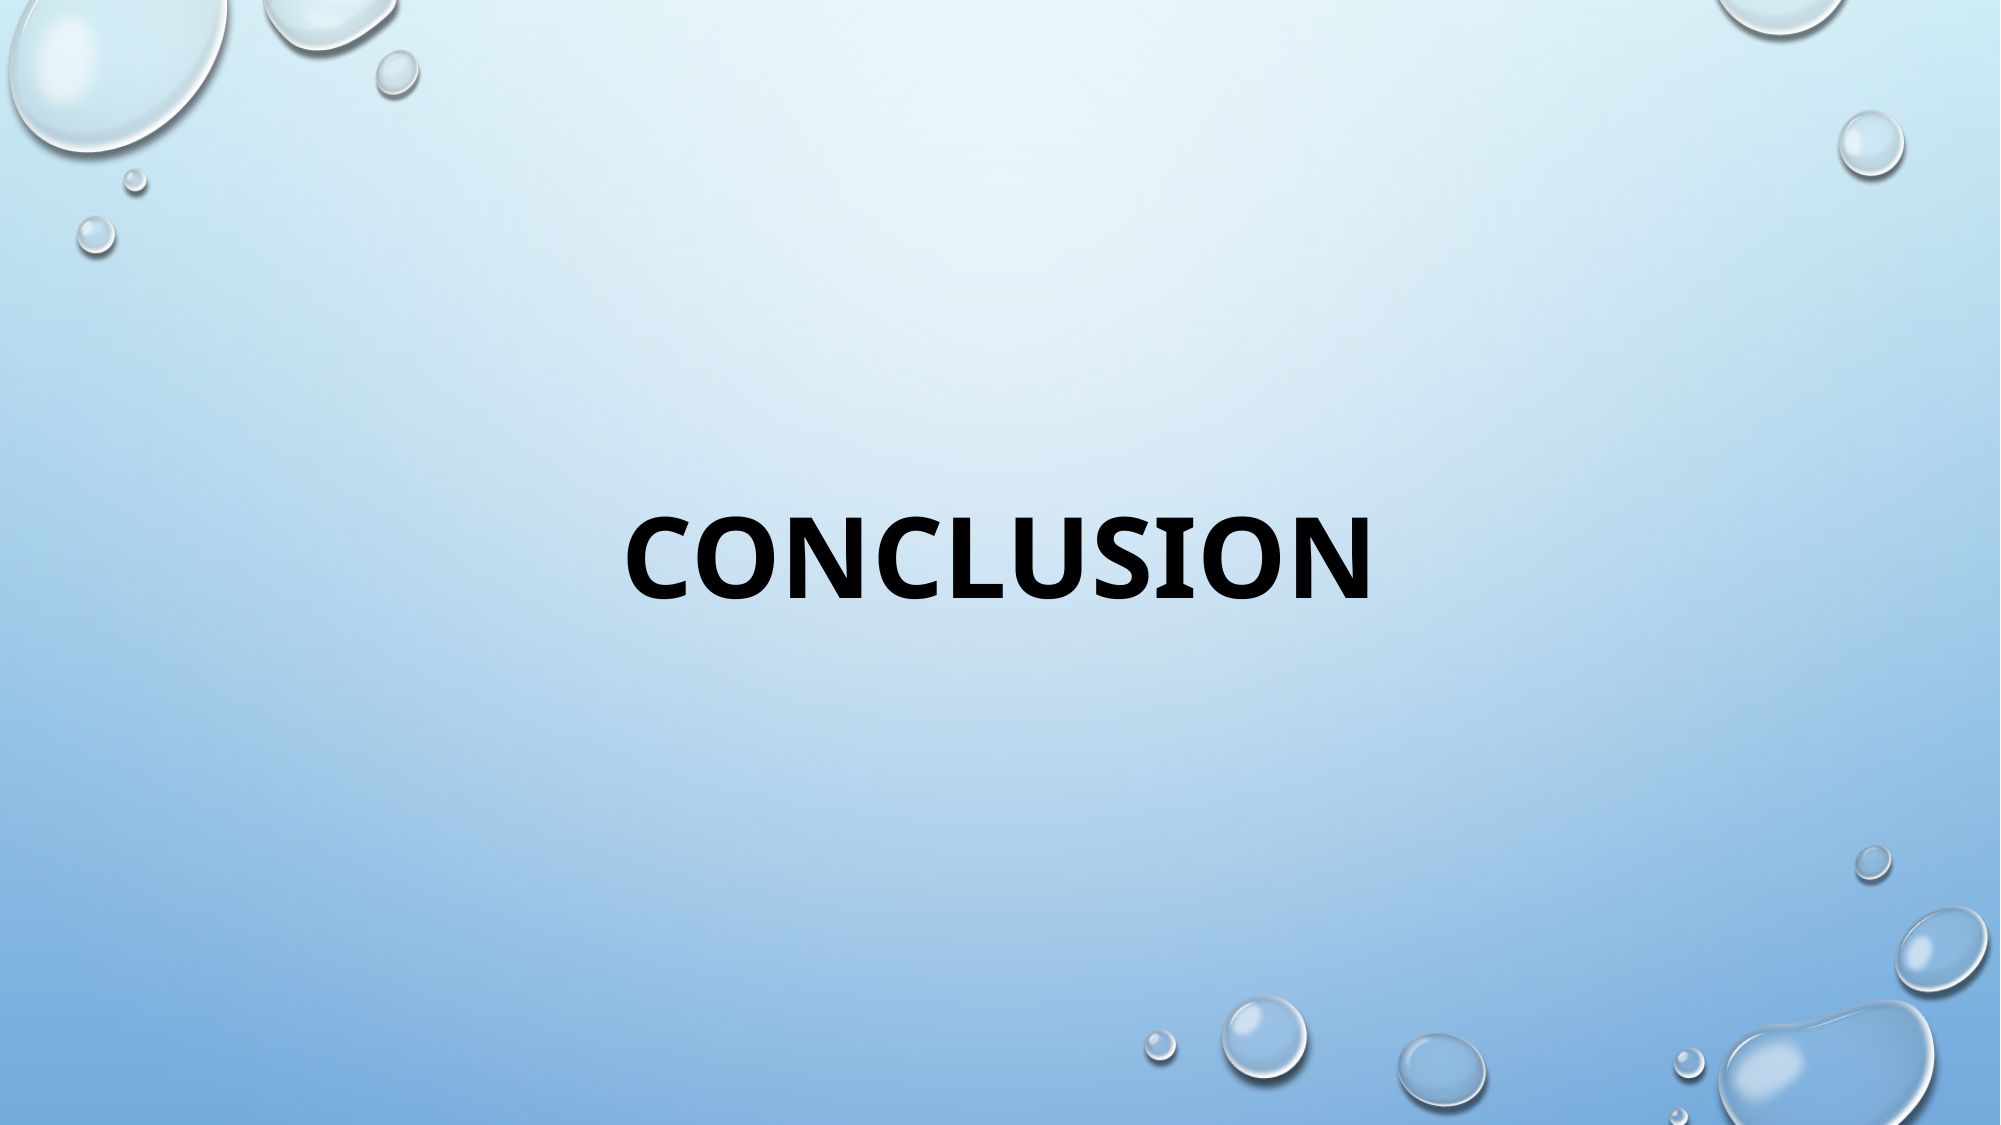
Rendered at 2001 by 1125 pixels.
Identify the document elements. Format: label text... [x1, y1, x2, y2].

title Conclusion [149, 431, 1851, 694]
picture [0, 0, 2000, 1125]
